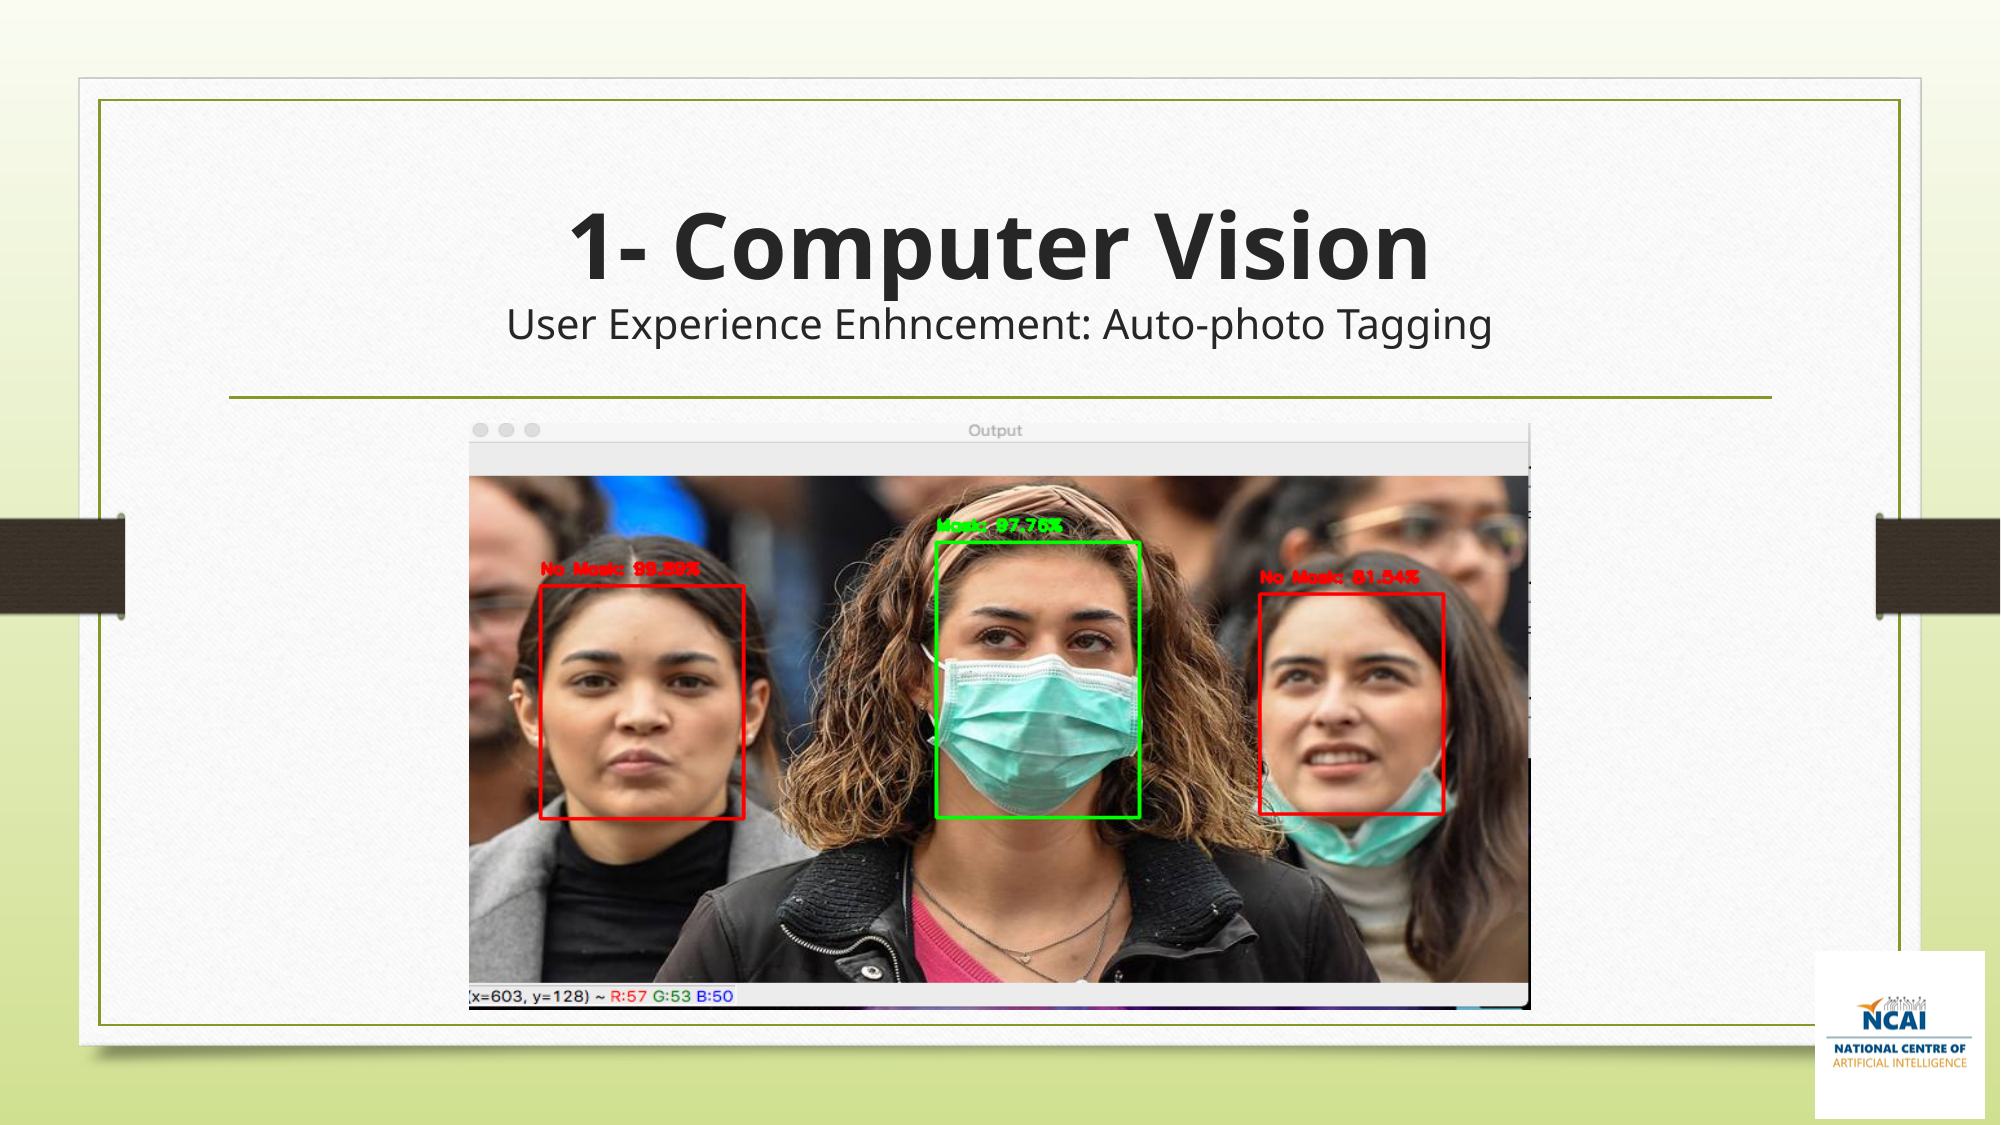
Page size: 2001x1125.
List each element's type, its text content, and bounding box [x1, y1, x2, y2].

picture [0, 0, 2001, 1125]
title 1- Computer Vision User Experience Enhncement: Auto-photo Tagging [212, 161, 1788, 375]
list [468, 423, 1532, 1011]
